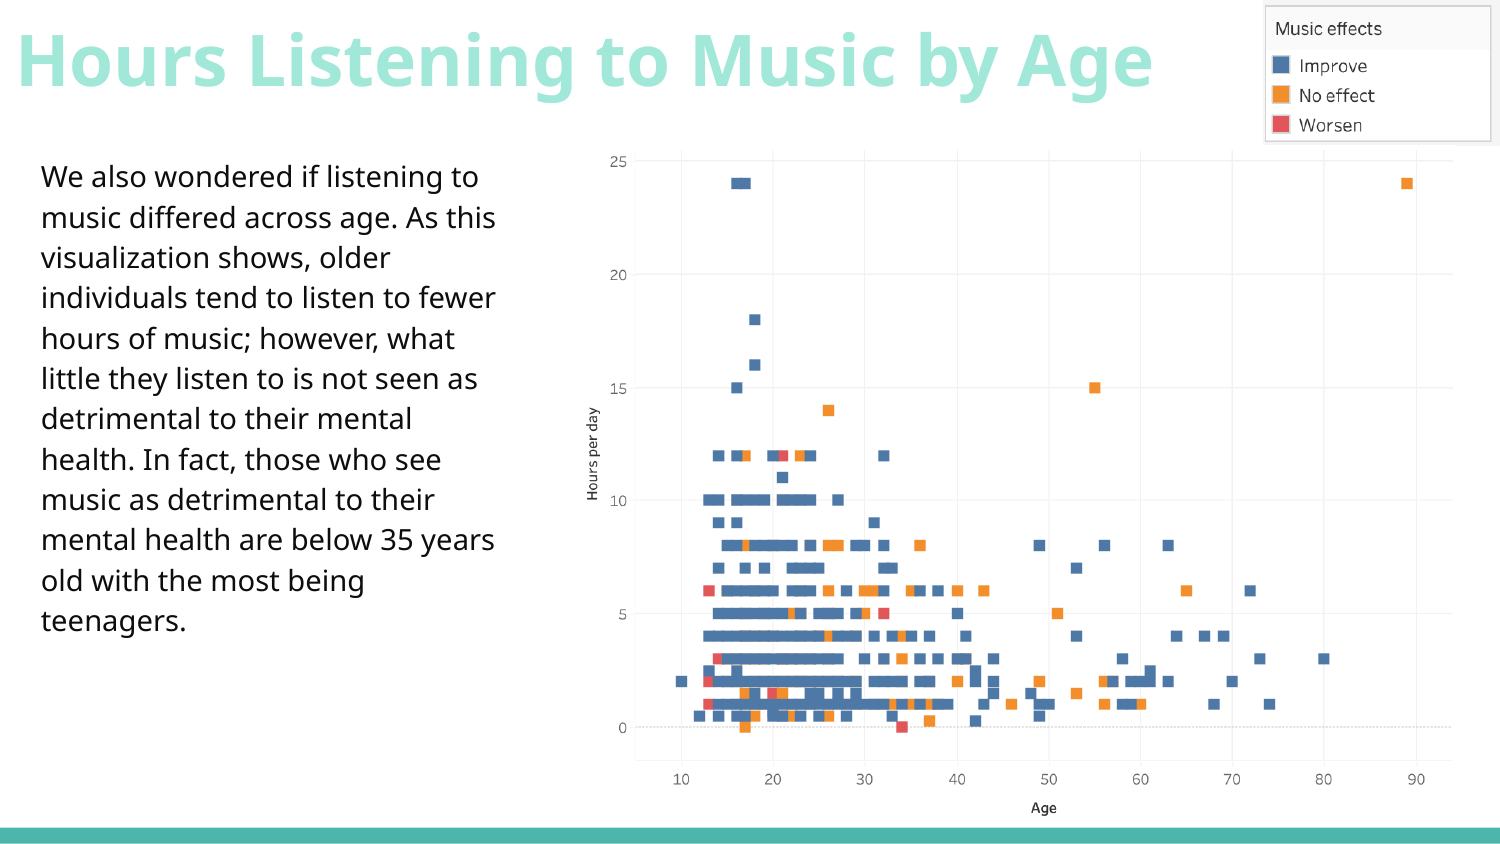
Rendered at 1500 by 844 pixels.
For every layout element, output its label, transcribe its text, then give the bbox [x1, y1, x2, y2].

list We also wondered if listening to music differed across age. As this visualization shows, older individuals tend to listen to fewer hours of music; however, what little they listen to is not seen as detrimental to their mental health. In fact, those who see music as detrimental to their mental health are below 35 years old with the most being teenagers. [25, 138, 525, 758]
title Hours Listening to Music by Age [0, 0, 1260, 116]
picture [574, 0, 1500, 827]
